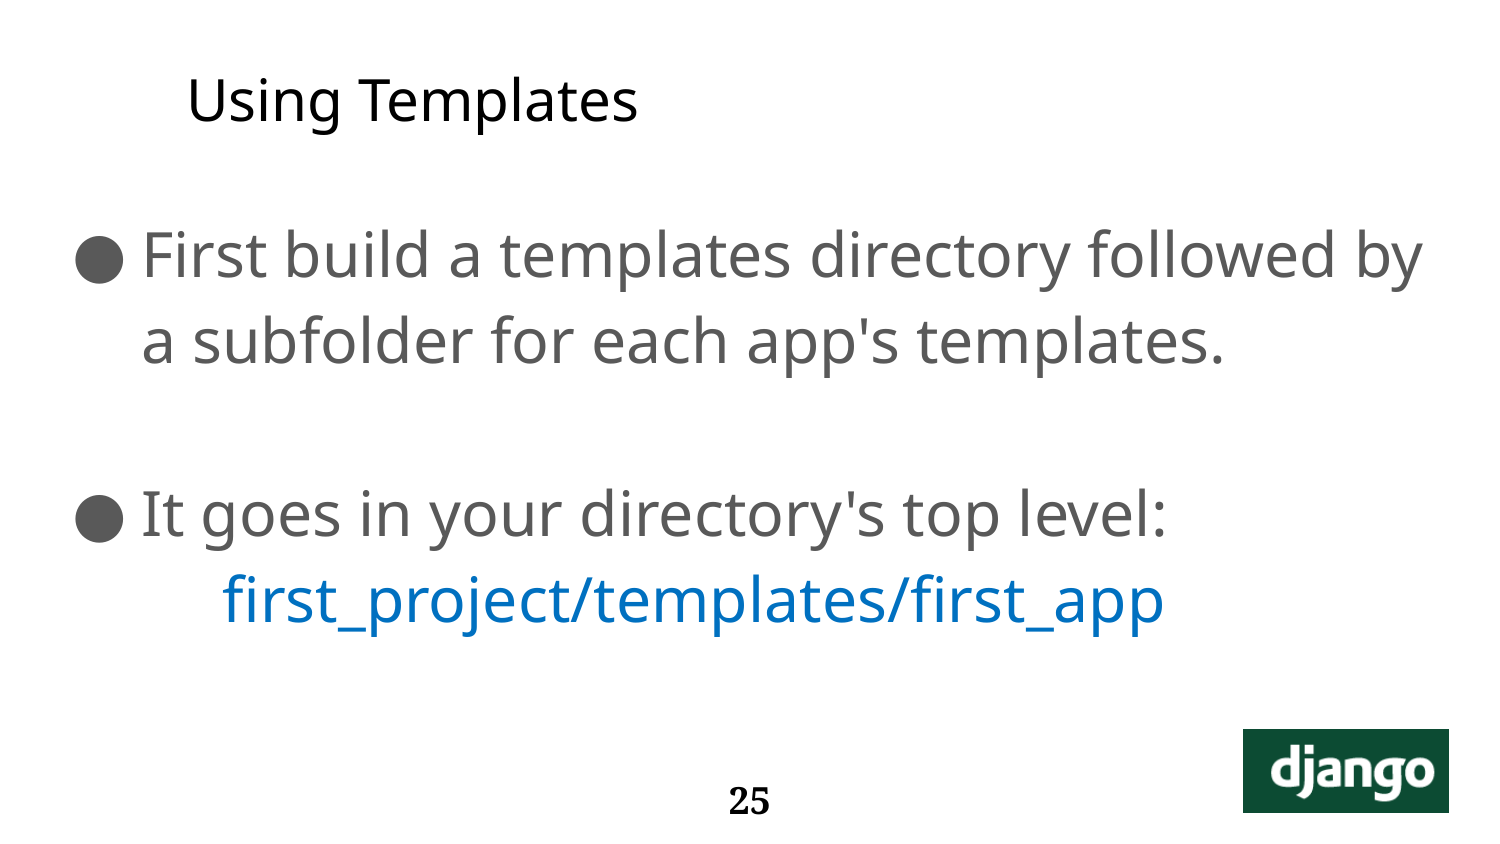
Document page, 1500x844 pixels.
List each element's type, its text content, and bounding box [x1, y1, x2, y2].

list First build a templates directory followed by a subfolder for each app's templates. It goes in your directory's top level: first_project/templates/first_app [51, 189, 1478, 750]
text_box 25 [575, 756, 925, 835]
title Using Templates [171, 48, 1449, 143]
picture [1243, 729, 1450, 814]
